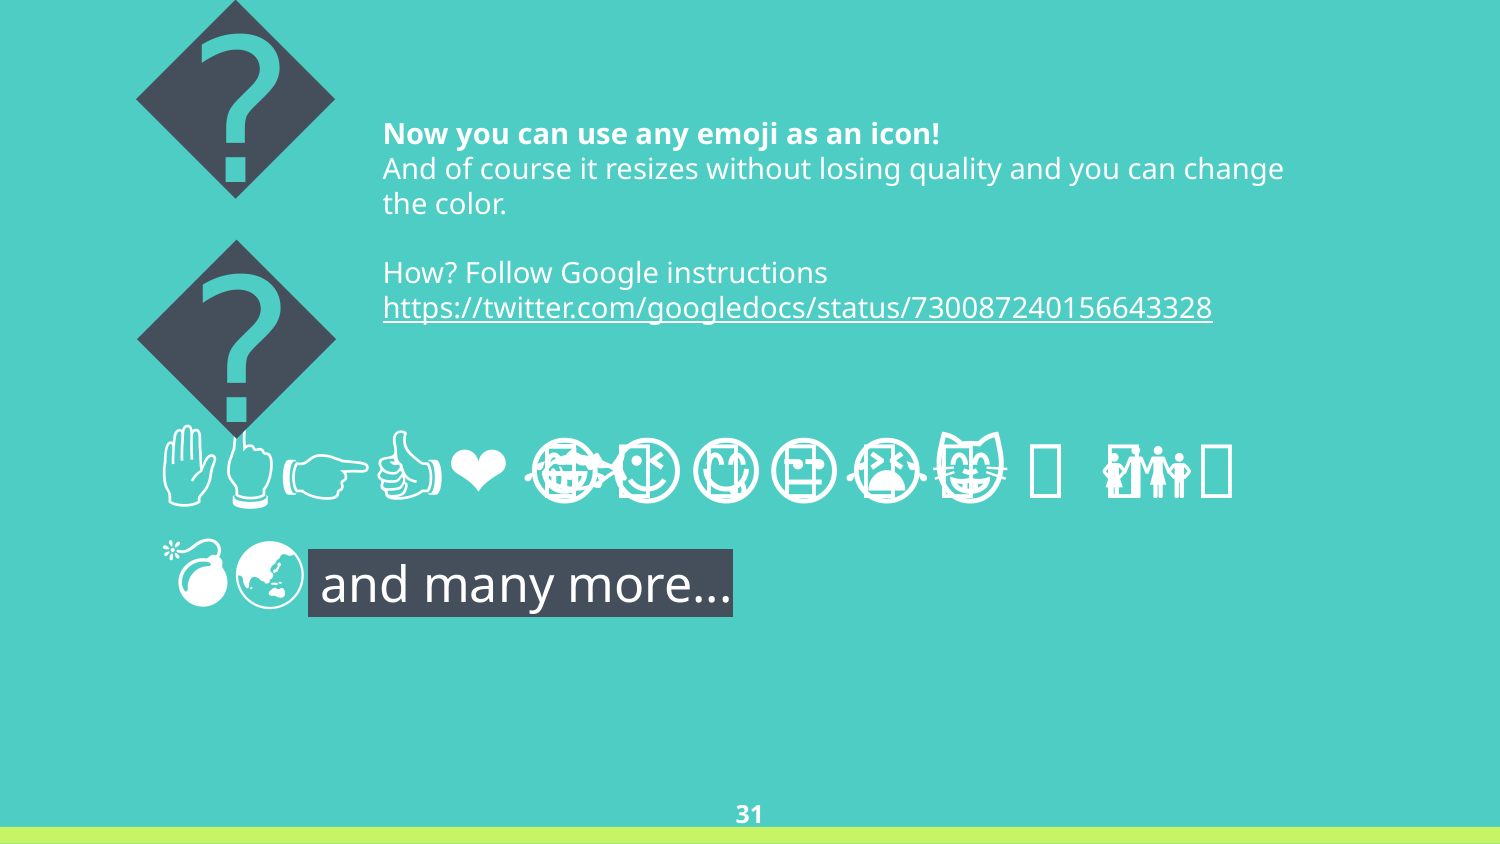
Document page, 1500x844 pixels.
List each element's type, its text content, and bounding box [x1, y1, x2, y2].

text_box 😉 [118, 142, 356, 303]
slide_number 31 [705, 783, 795, 835]
text_box Now you can use any emoji as an icon! And of course it resizes without losing quality and you can change the color. How? Follow Google instructions https://twitter.com/googledocs/status/730087240156643328 [367, 99, 1339, 270]
text_box ✋👆👉👍👤👦👧👨👩👪💃🏃💑❤😂😉😋😒😭👶😸🐟🍒🍔💣📌📖🔨🎃🎈🎨🏈🏰🌏🔌🔑 and many more... [144, 395, 1347, 712]
